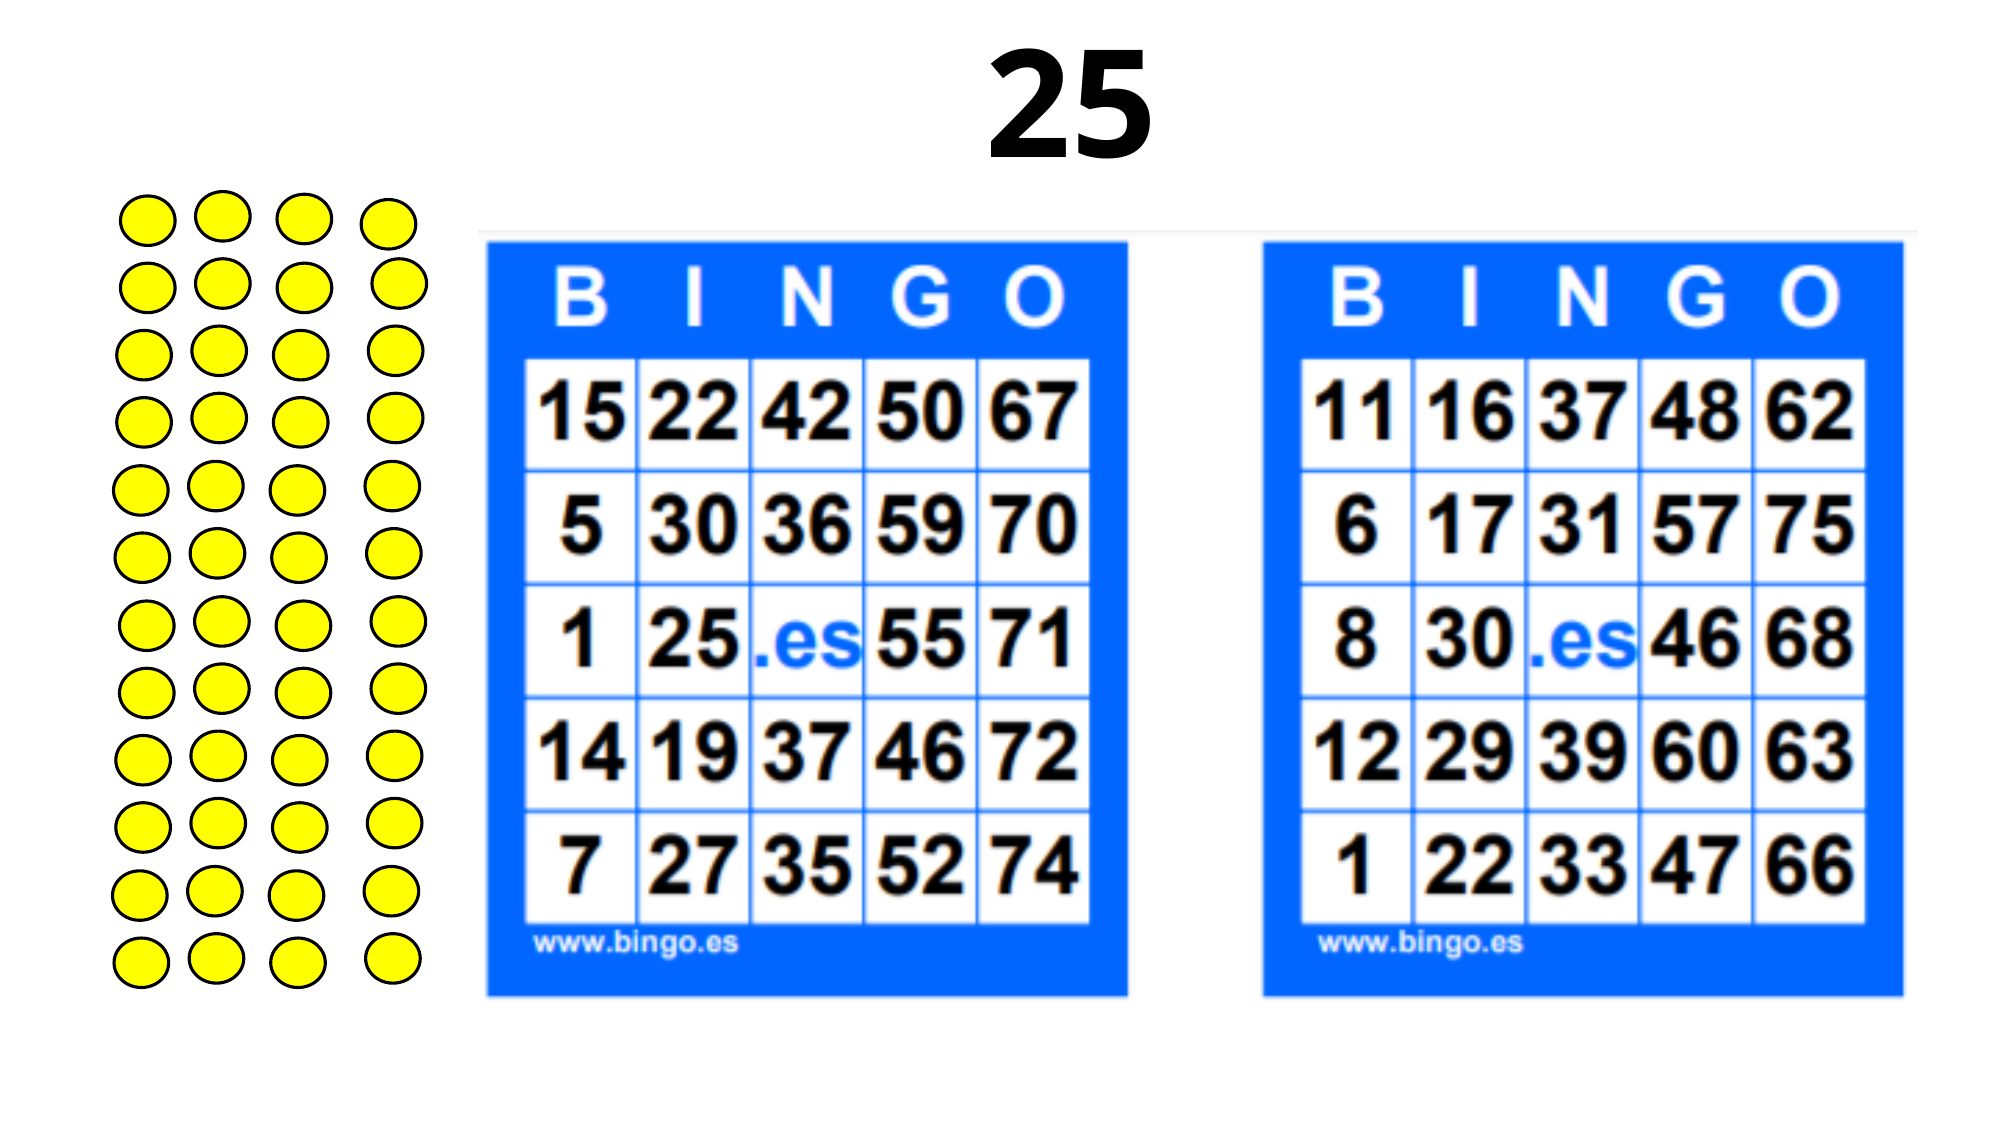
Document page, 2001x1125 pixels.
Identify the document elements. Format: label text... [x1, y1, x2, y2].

text_box [269, 464, 326, 517]
text_box [271, 801, 329, 854]
text_box [119, 194, 177, 247]
text_box [112, 936, 170, 989]
text_box [188, 932, 245, 985]
text_box [118, 667, 176, 719]
text_box [271, 734, 329, 786]
text_box [366, 797, 423, 849]
text_box [363, 865, 420, 917]
text_box [187, 460, 245, 512]
text_box [268, 869, 325, 922]
text_box [194, 190, 252, 243]
text_box [270, 531, 328, 584]
text_box [114, 734, 172, 786]
text_box [114, 531, 171, 584]
picture [478, 230, 1918, 1005]
text_box [275, 193, 333, 245]
text_box [367, 325, 424, 377]
text_box [111, 869, 169, 922]
text_box [272, 329, 330, 381]
text_box [276, 262, 333, 314]
text_box [189, 527, 246, 580]
text_box [360, 198, 417, 251]
text_box [364, 932, 422, 985]
text_box [363, 460, 421, 512]
text_box [115, 329, 173, 381]
text_box [119, 262, 177, 314]
text_box [112, 464, 170, 517]
text_box [190, 392, 248, 444]
text_box [366, 730, 423, 782]
text_box 25 [970, 0, 1173, 195]
text_box [275, 599, 332, 652]
text_box [115, 396, 173, 449]
text_box [118, 599, 176, 652]
text_box [114, 801, 172, 854]
text_box [367, 392, 424, 444]
text_box [186, 865, 244, 917]
text_box [194, 257, 252, 310]
text_box [365, 527, 423, 580]
text_box [370, 662, 427, 715]
text_box [189, 797, 247, 849]
text_box [193, 595, 251, 648]
text_box [193, 662, 251, 715]
text_box [370, 257, 428, 310]
text_box [272, 396, 330, 449]
text_box [269, 936, 327, 989]
text_box [275, 667, 332, 719]
text_box [189, 730, 247, 782]
text_box [190, 325, 248, 377]
text_box [370, 595, 427, 648]
